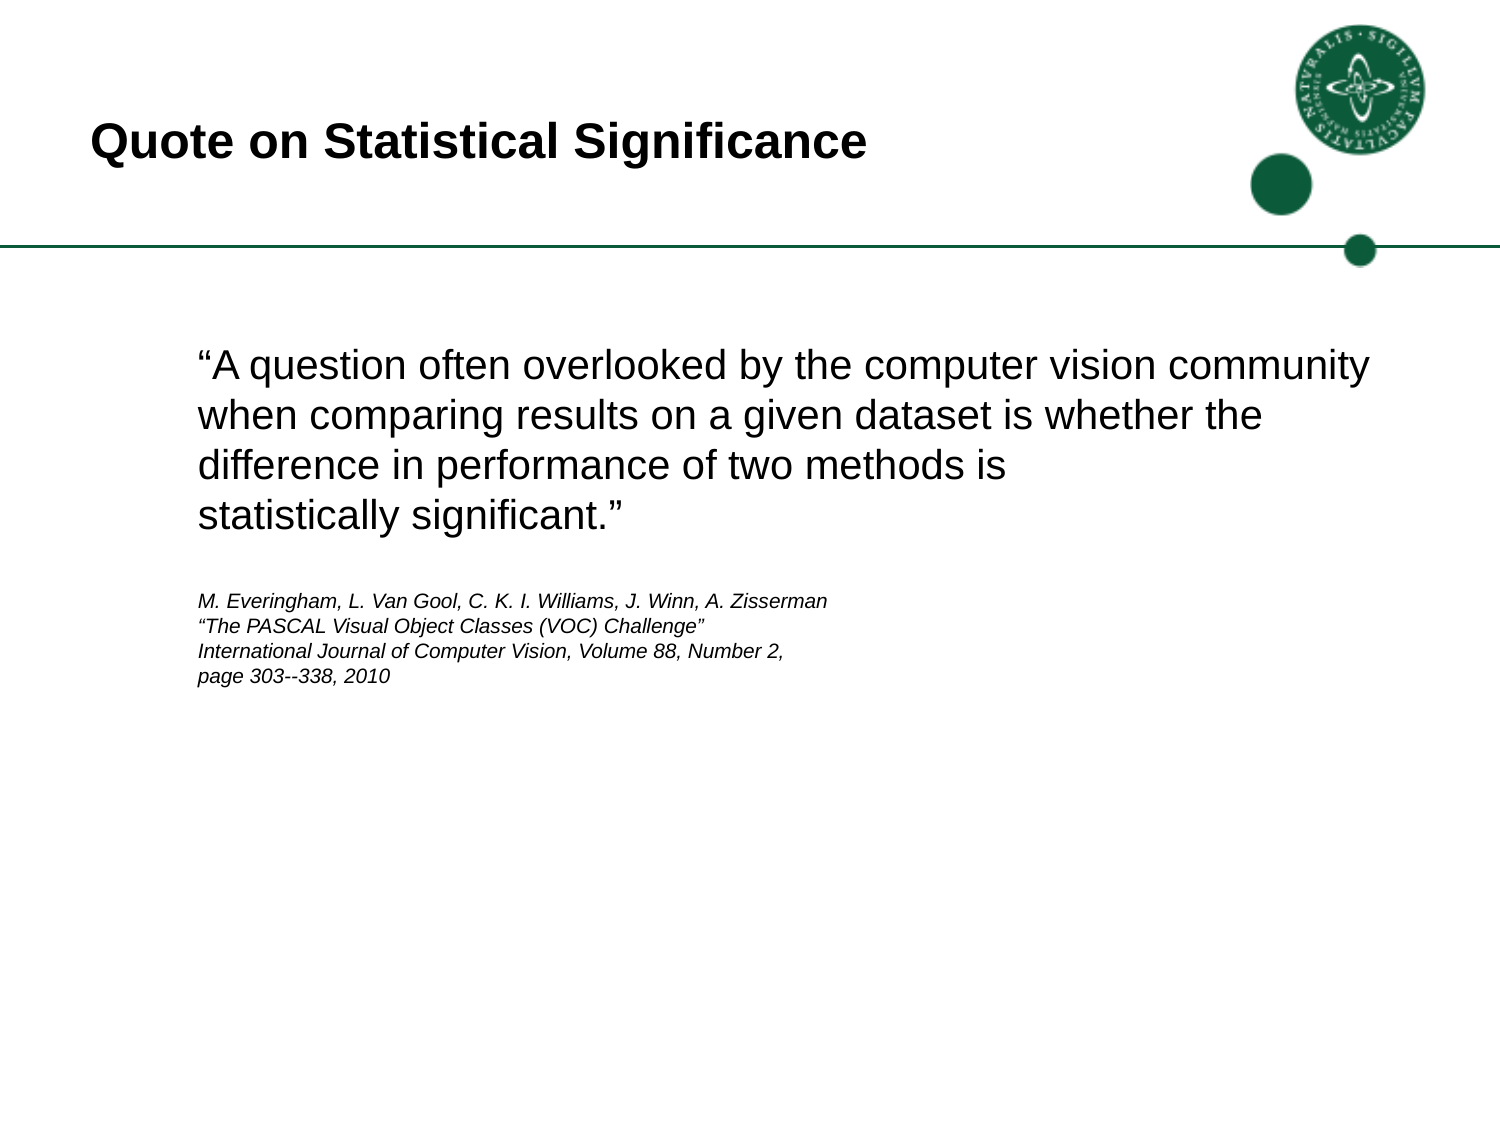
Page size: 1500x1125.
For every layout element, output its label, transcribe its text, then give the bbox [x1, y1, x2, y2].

picture [1250, 248, 1500, 268]
text_box “A question often overlooked by the computer vision community when comparing results on a given dataset is whether the difference in performance of two methods is statistically significant.” M. Everingham, L. Van Gool, C. K. I. Williams, J. Winn, A. Zisserman “The PASCAL Visual Object Classes (VOC) Challenge” International Journal of Computer Vision, Volume 88, Number 2, page 303--338, 2010 [183, 330, 1397, 746]
title Quote on Statistical Significance [74, 44, 1426, 233]
picture [1250, 24, 1500, 245]
